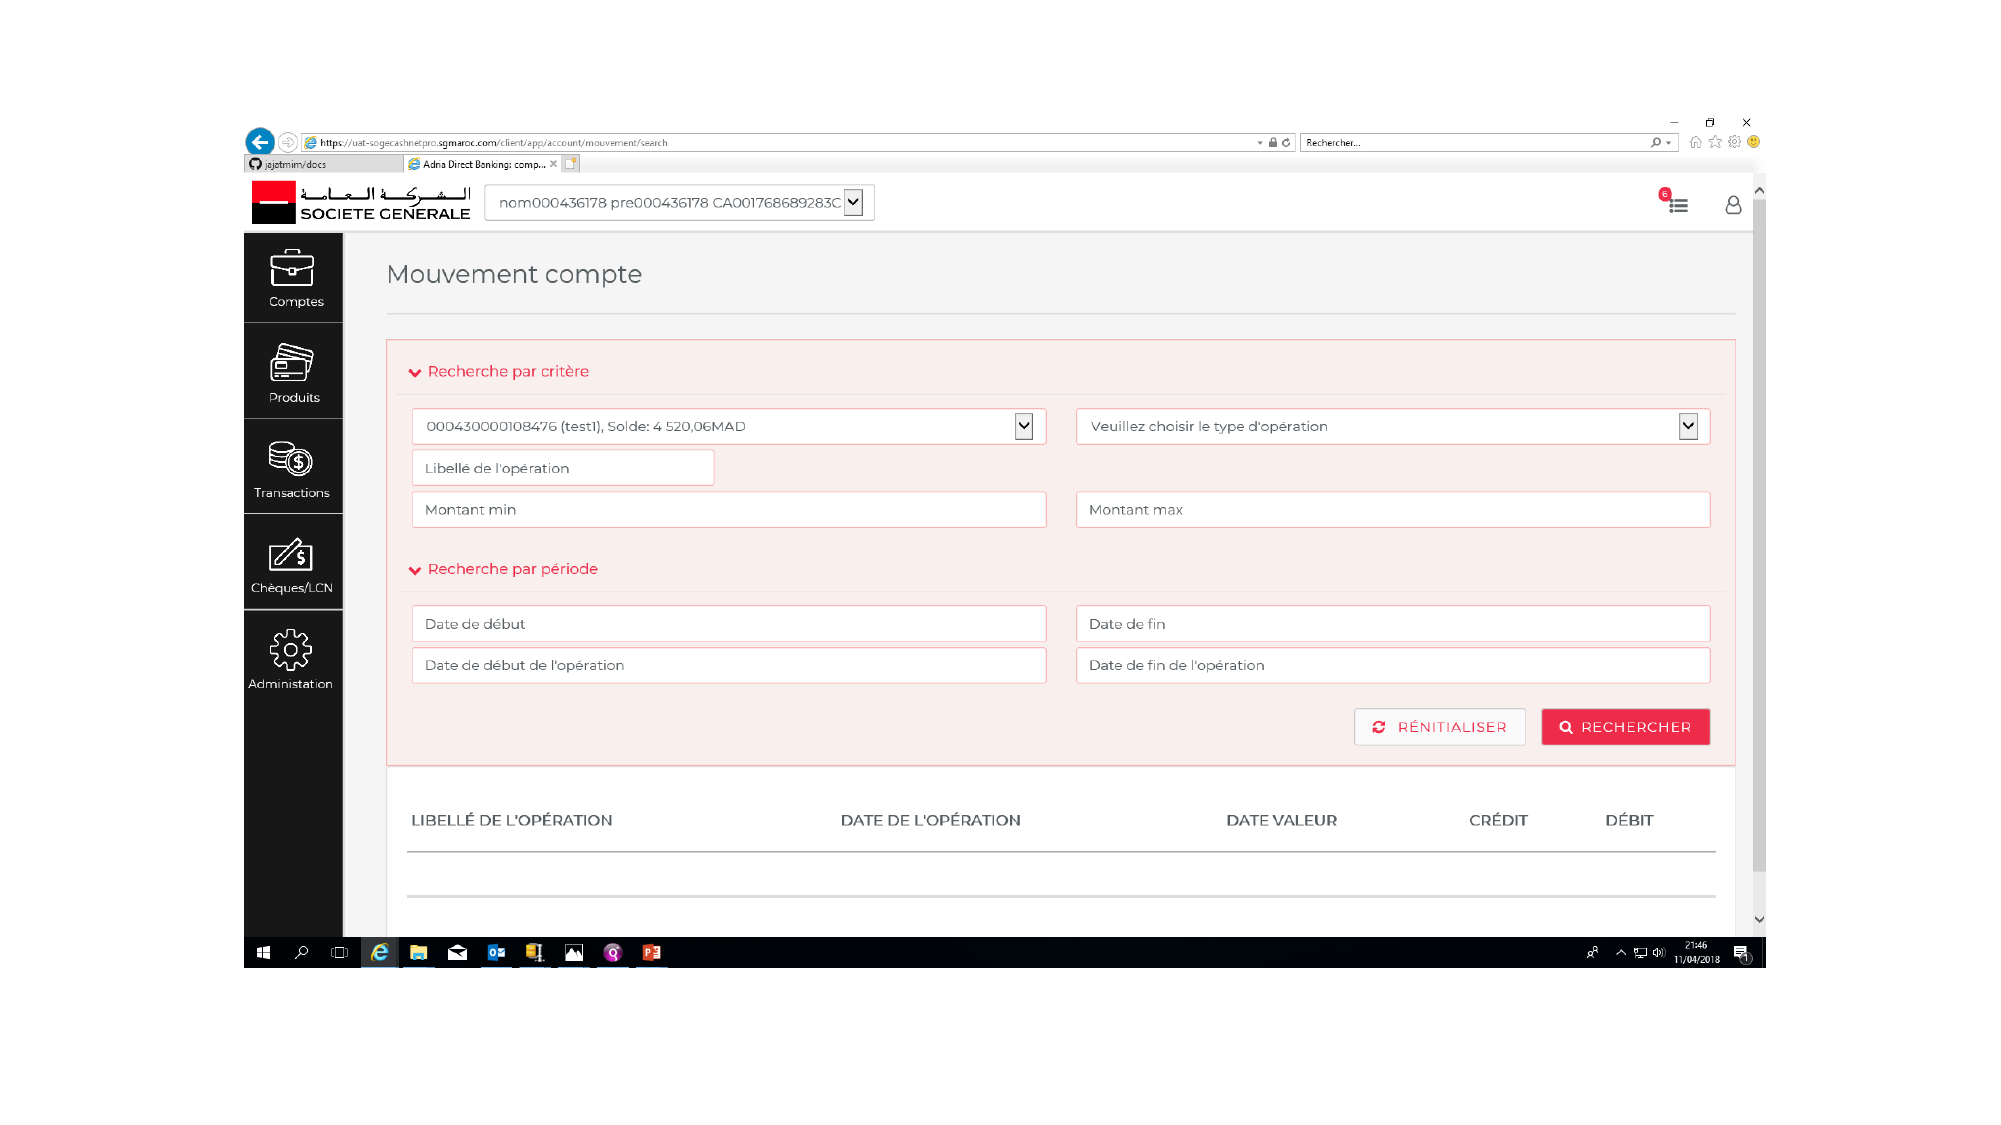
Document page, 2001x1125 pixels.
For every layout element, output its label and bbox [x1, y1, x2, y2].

picture [244, 111, 1766, 968]
